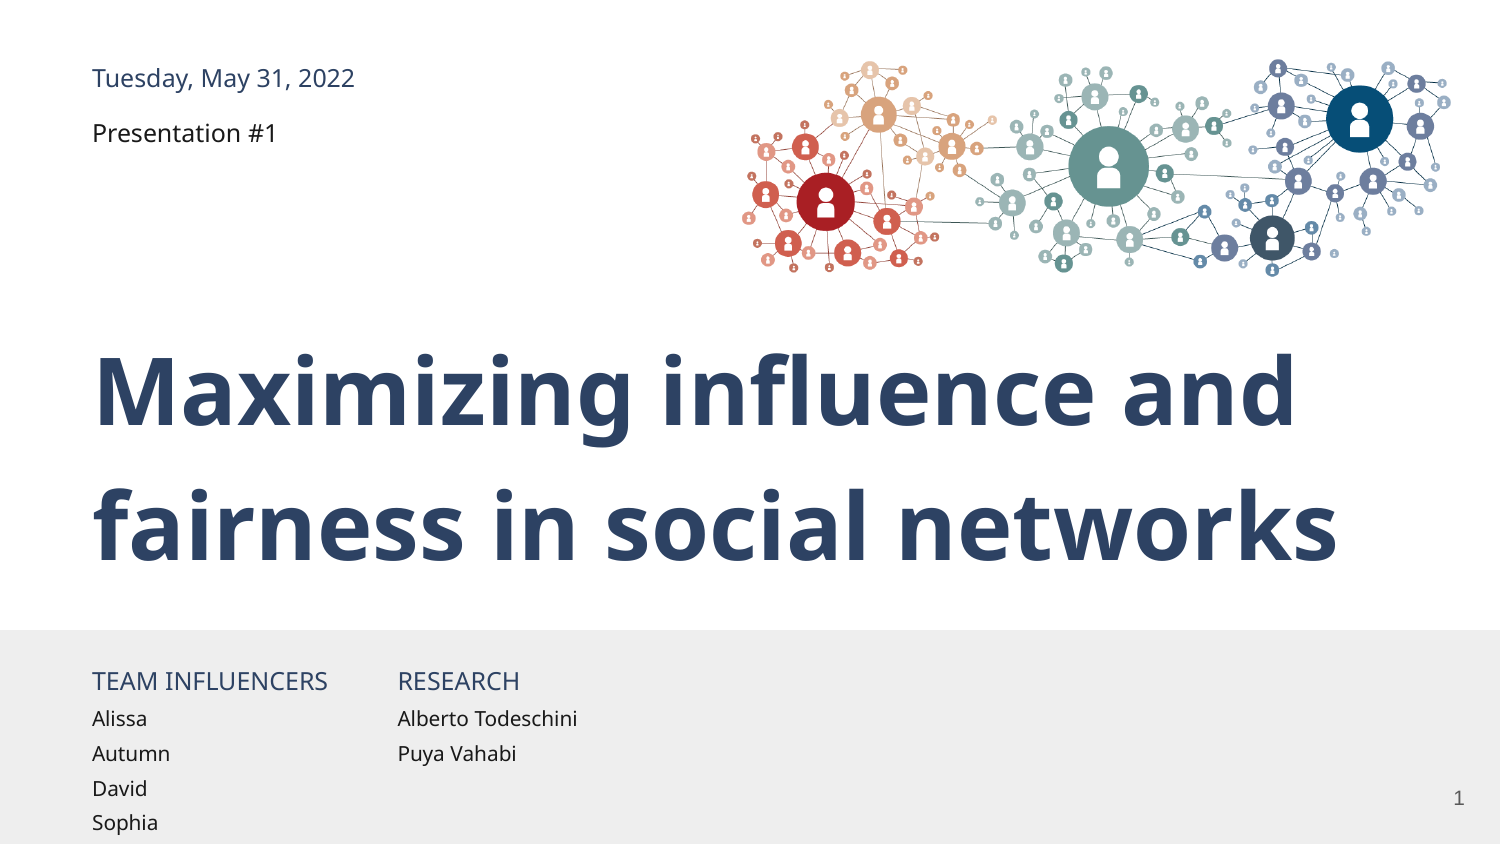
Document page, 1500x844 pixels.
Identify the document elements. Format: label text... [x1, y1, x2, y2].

text_box RESEARCH [397, 654, 636, 696]
text_box Presentation #1 [92, 105, 523, 148]
text_box Alissa Autumn David Sophia [92, 696, 331, 835]
text_box [0, 630, 1500, 844]
text_box Maximizing influence and fairness in social networks [92, 309, 1475, 580]
slide_number ‹#› [1389, 764, 1480, 830]
text_box Tuesday, May 31, 2022 [92, 51, 642, 93]
text_box Alberto Todeschini Puya Vahabi [397, 696, 636, 766]
picture [739, 35, 1454, 294]
text_box TEAM INFLUENCERS [92, 654, 331, 696]
